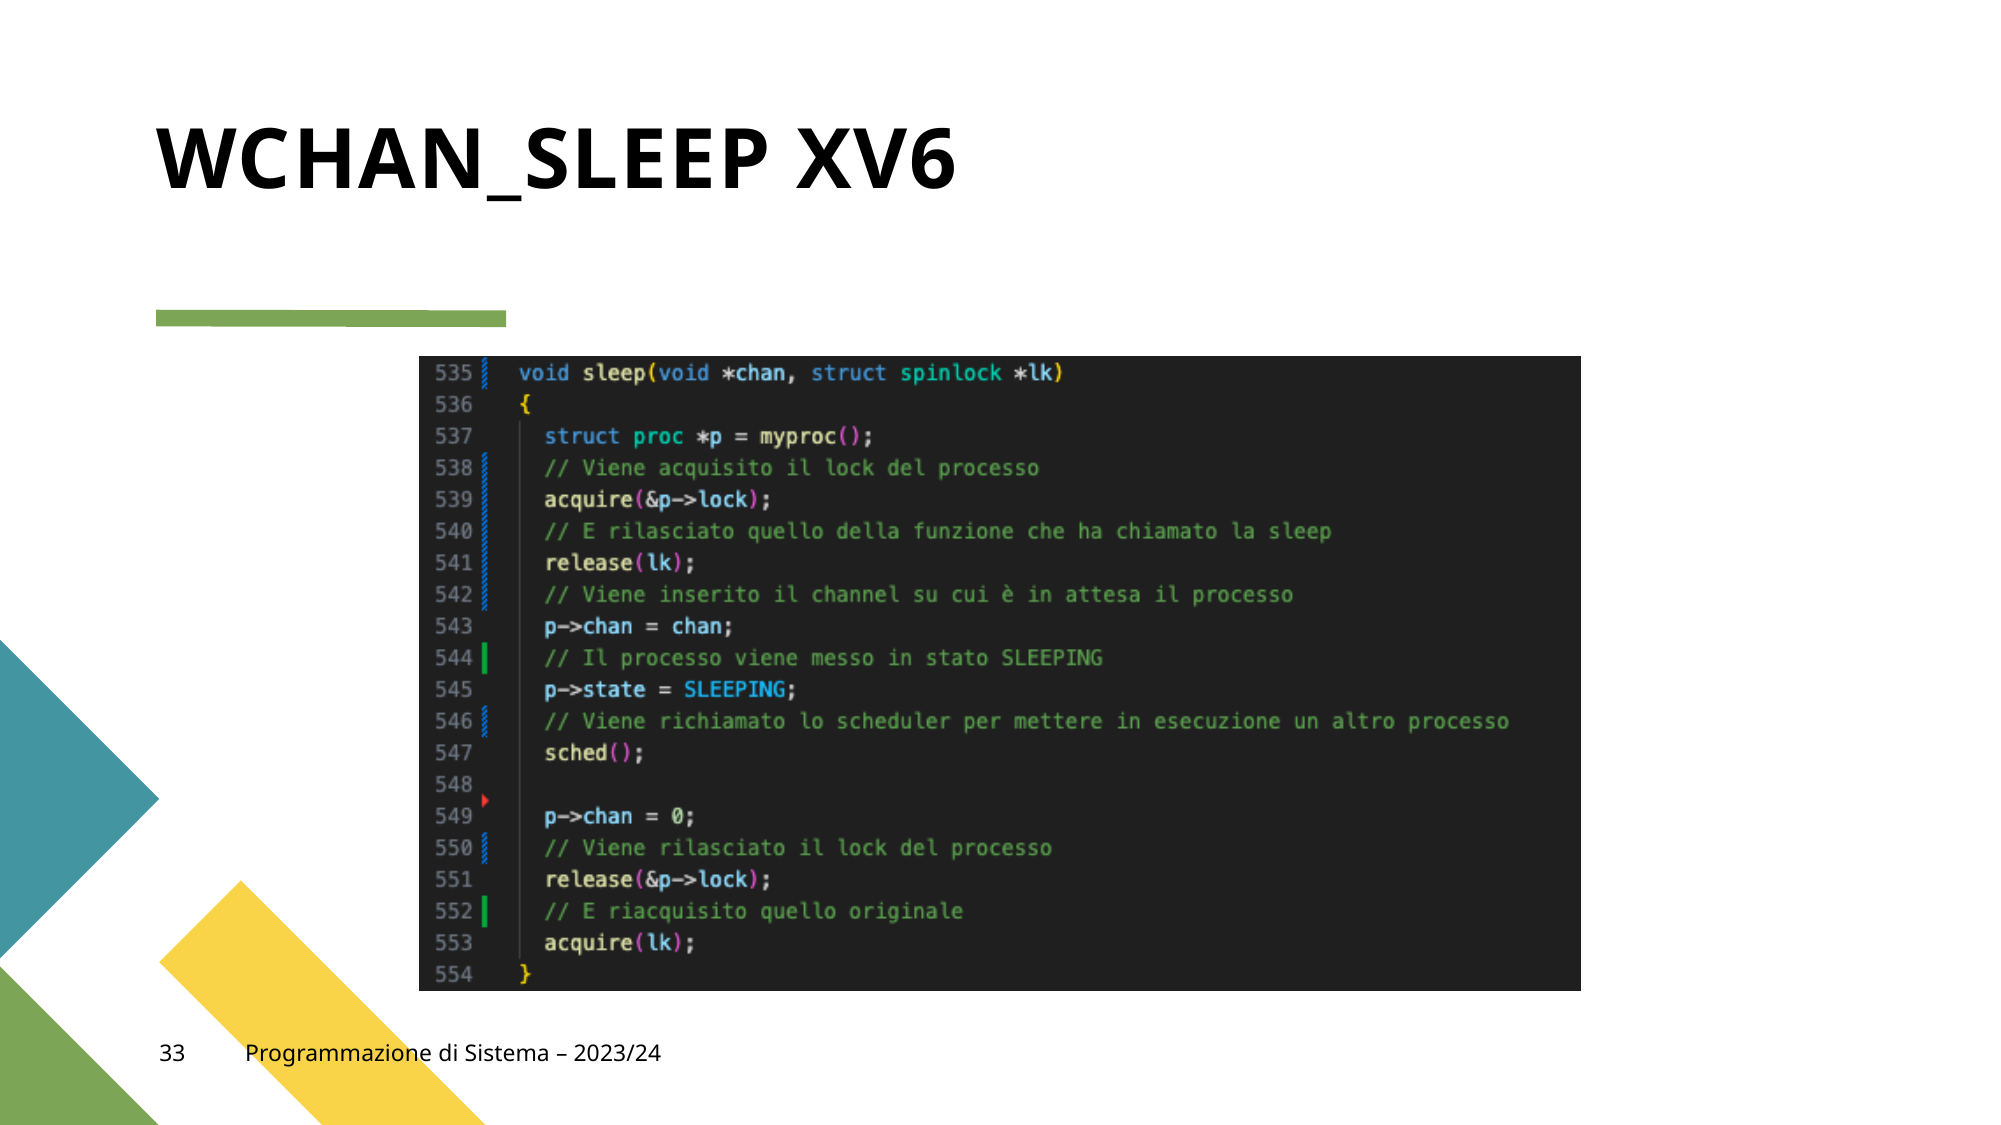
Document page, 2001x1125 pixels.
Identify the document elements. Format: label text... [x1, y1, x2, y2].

picture [419, 356, 1581, 991]
title WCHAN_SLEEP XV6 [156, 106, 967, 207]
footer Programmazione di Sistema – 2023/24 [246, 1038, 664, 1080]
slide_number 33 [159, 1038, 246, 1080]
